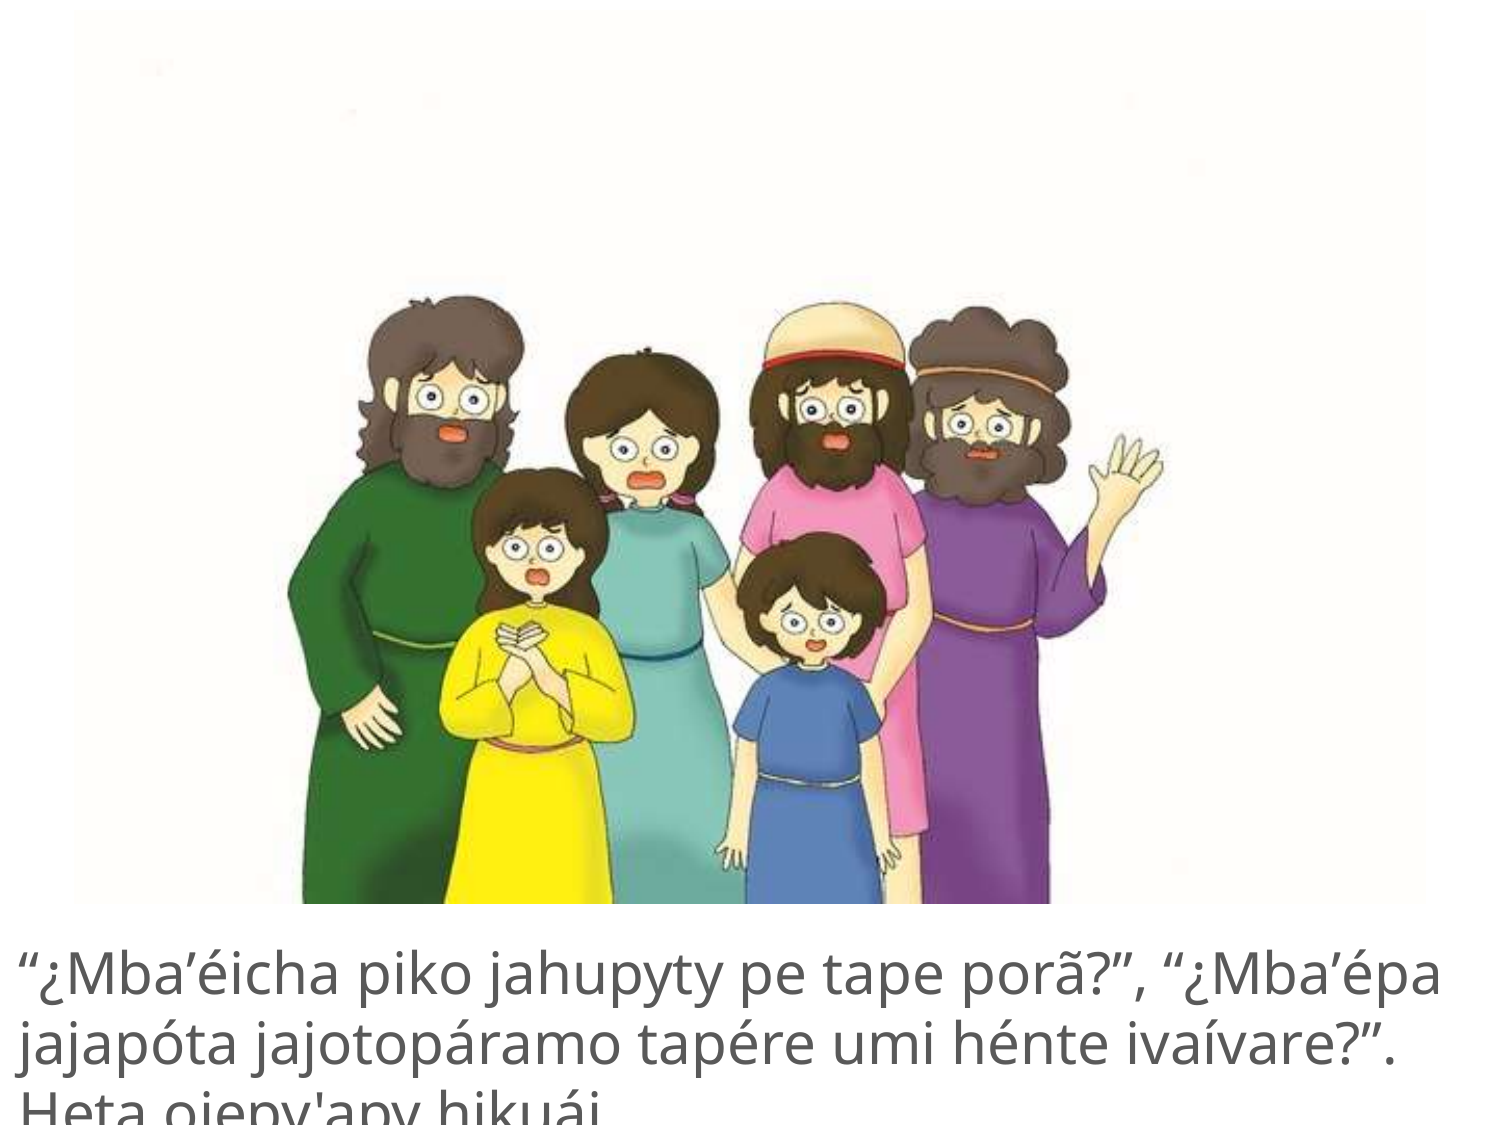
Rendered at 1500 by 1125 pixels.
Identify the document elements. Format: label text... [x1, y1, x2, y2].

text_box “¿Mbaʼéicha piko jahupyty pe tape porã?”, “¿Mbaʼépa jajapóta jajotopáramo tapére umi hénte ivaívare?”. Heta ojepy'apy hikuái. [4, 928, 1475, 1125]
picture [74, 10, 1426, 905]
